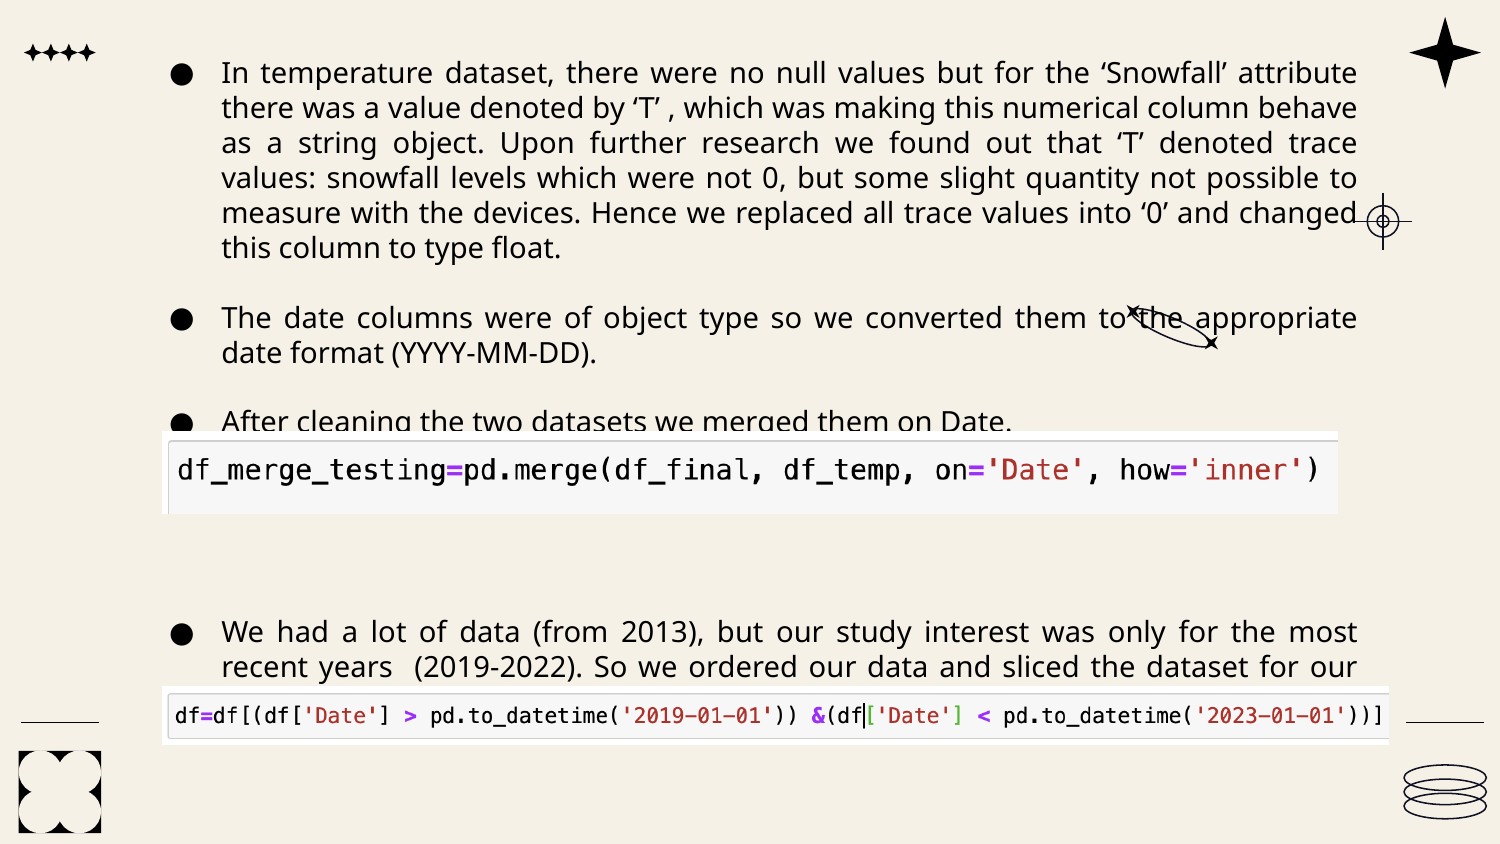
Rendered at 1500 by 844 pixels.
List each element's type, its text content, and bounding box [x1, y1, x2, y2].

picture [162, 430, 1338, 514]
text_box In temperature dataset, there were no null values but for the ‘Snowfall’ attribute there was a value denoted by ‘T’ , which was making this numerical column behave as a string object. Upon further research we found out that ‘T’ denoted trace values: snowfall levels which were not 0, but some slight quantity not possible to measure with the devices. Hence we replaced all trace values into ‘0’ and changed this column to type float. The date columns were of object type so we converted them to the appropriate date format (YYYY-MM-DD). After cleaning the two datasets we merged them on Date. We had a lot of data (from 2013), but our study interest was only for the most recent years (2019-2022). So we ordered our data and sliced the dataset for our target range. [131, 39, 1374, 786]
picture [161, 686, 1389, 745]
